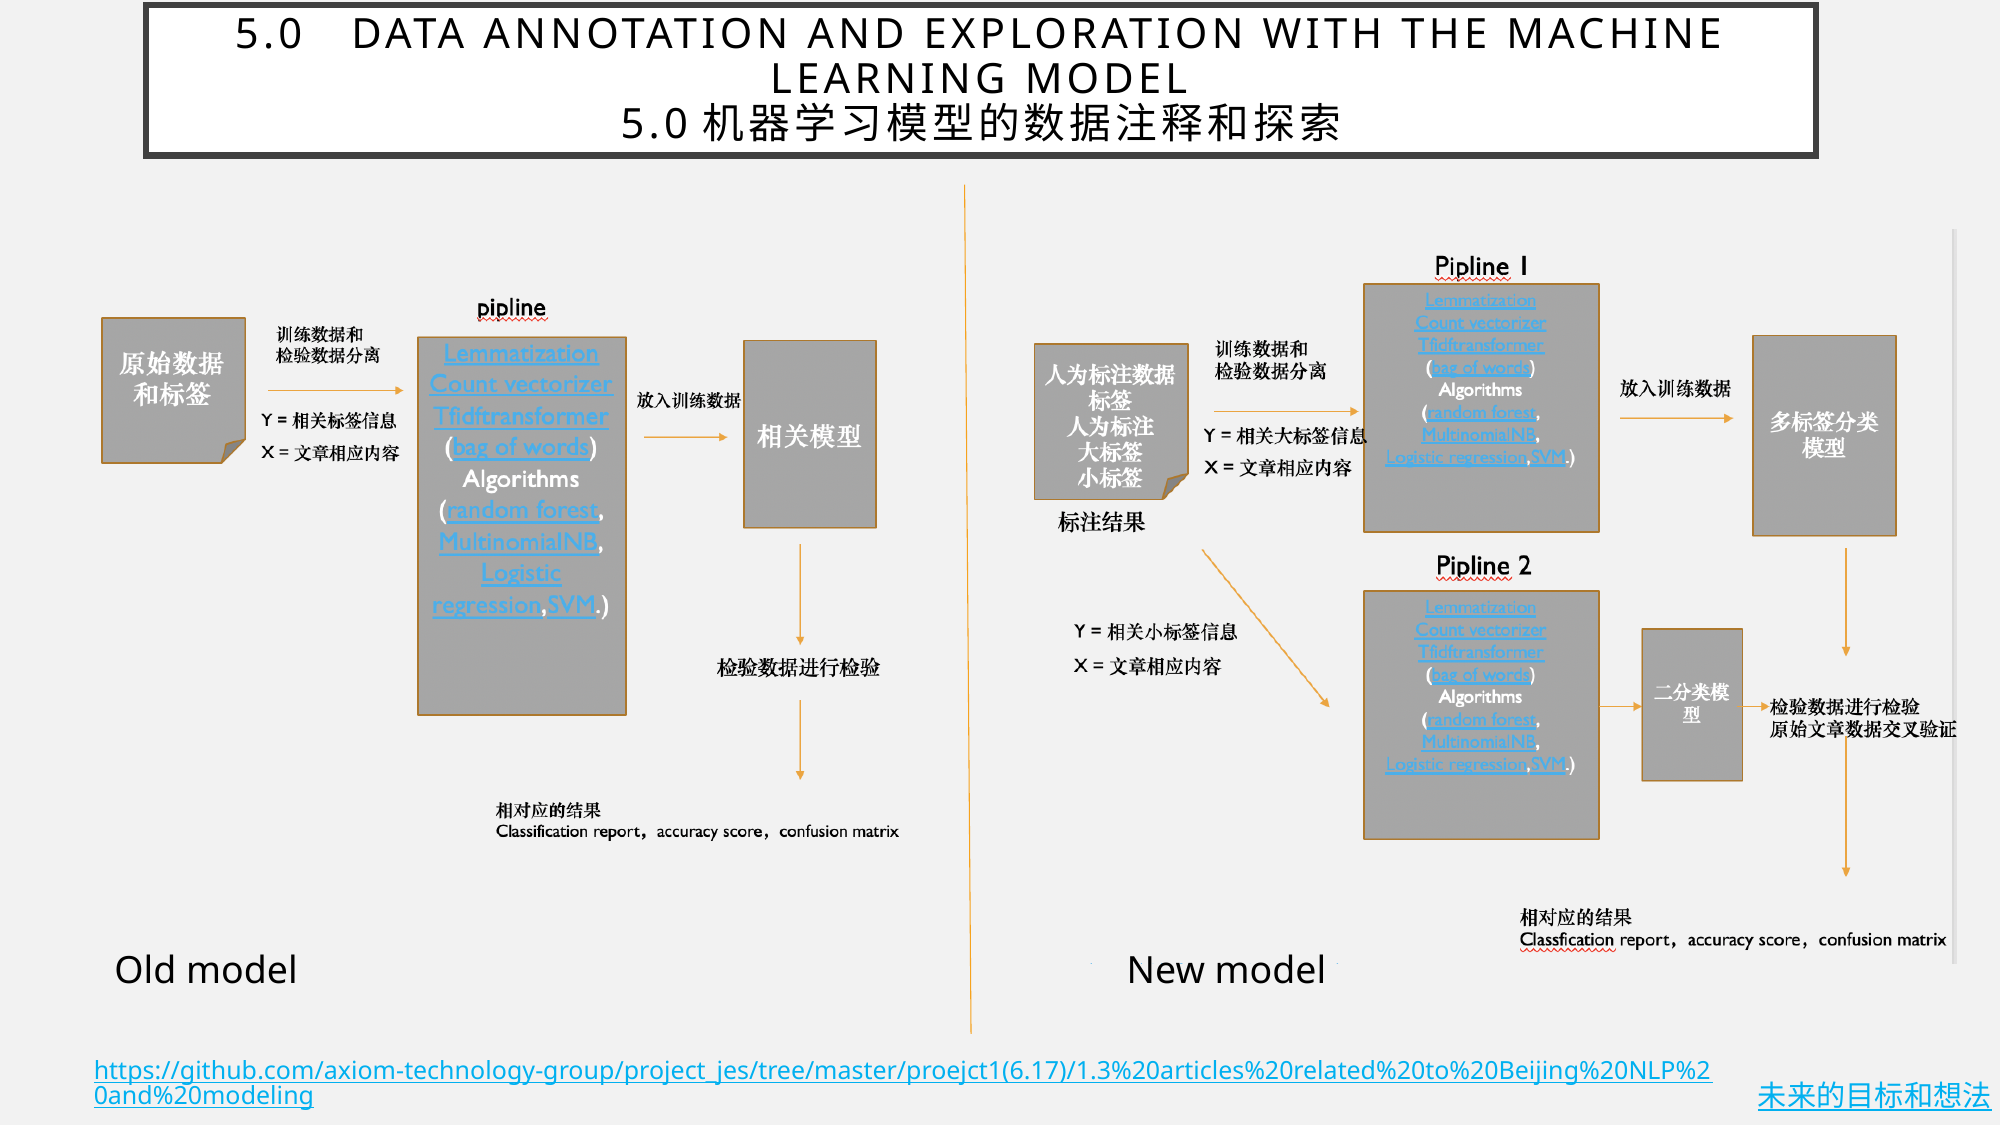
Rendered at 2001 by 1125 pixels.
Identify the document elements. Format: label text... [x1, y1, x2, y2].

picture [78, 257, 904, 867]
text_box https://github.com/axiom-technology-group/project_jes/tree/master/proejct1(6.17)/1.3%20articles%20related%20to%20Beijing%20NLP%20and%20modeling [78, 1047, 1730, 1096]
title 5.0 Data annotation and exploration with the machine learning model 5.0机器学习模型的数据注释和探索 [143, 2, 1819, 159]
text_box Old model [99, 939, 313, 999]
text_box 未来的目标和想法 [1743, 1069, 2000, 1125]
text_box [964, 184, 972, 1034]
text_box New model [1111, 964, 1342, 999]
picture [1028, 229, 1957, 964]
